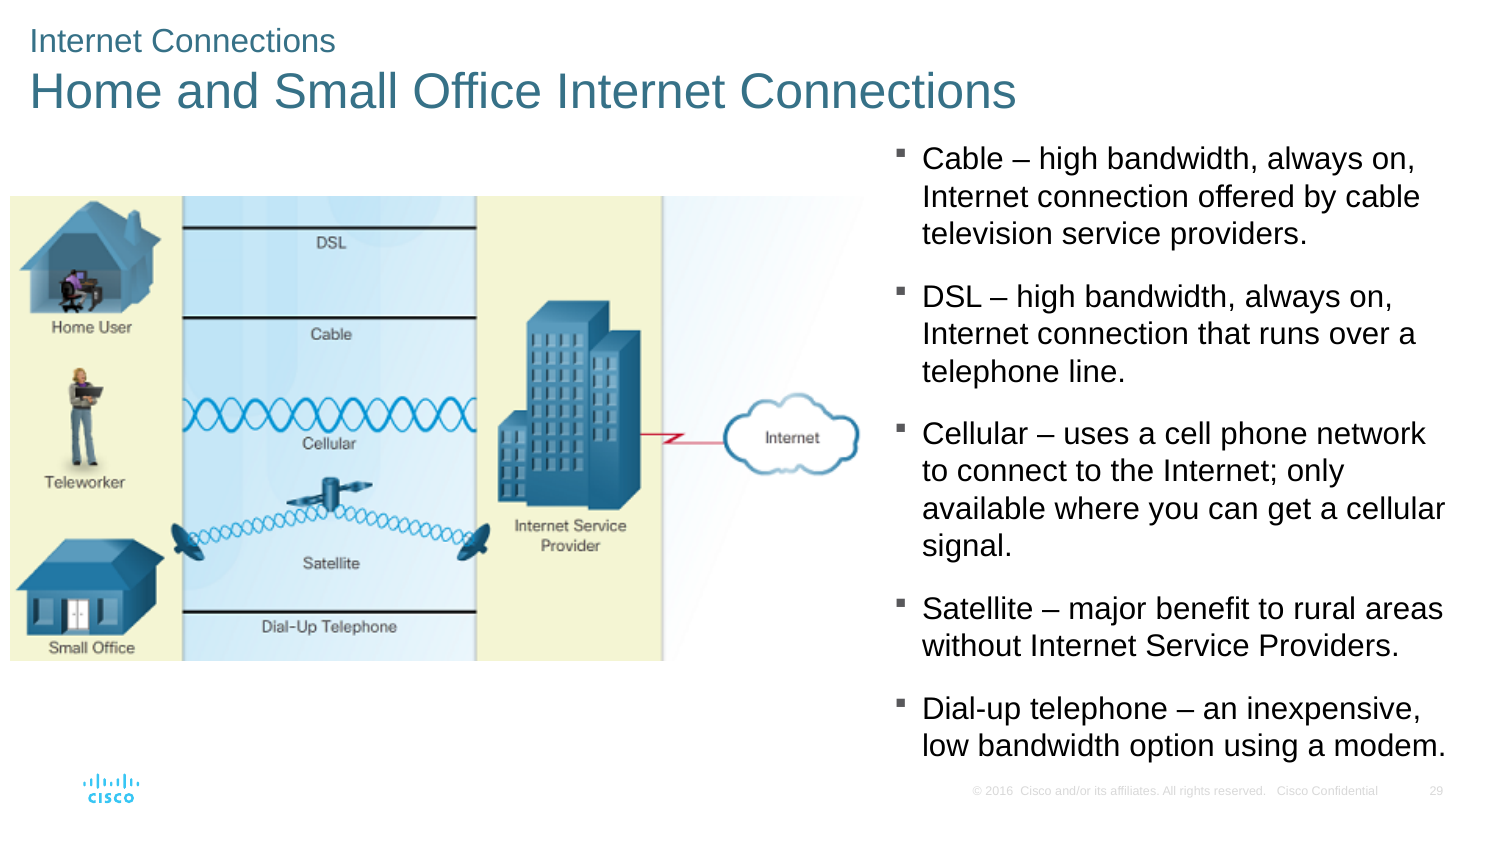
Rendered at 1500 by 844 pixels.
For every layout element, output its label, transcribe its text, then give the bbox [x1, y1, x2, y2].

picture [9, 195, 864, 661]
title Internet Connections Home and Small Office Internet Connections [14, 6, 1500, 131]
list Cable – high bandwidth, always on, Internet connection offered by cable television service providers. DSL – high bandwidth, always on, Internet connection that runs over a telephone line. Cellular – uses a cell phone network to connect to the Internet; only available where you can get a cellular signal. Satellite – major benefit to rural areas without Internet Service Providers. Dial-up telephone – an inexpensive, low bandwidth option using a modem. [879, 131, 1489, 812]
